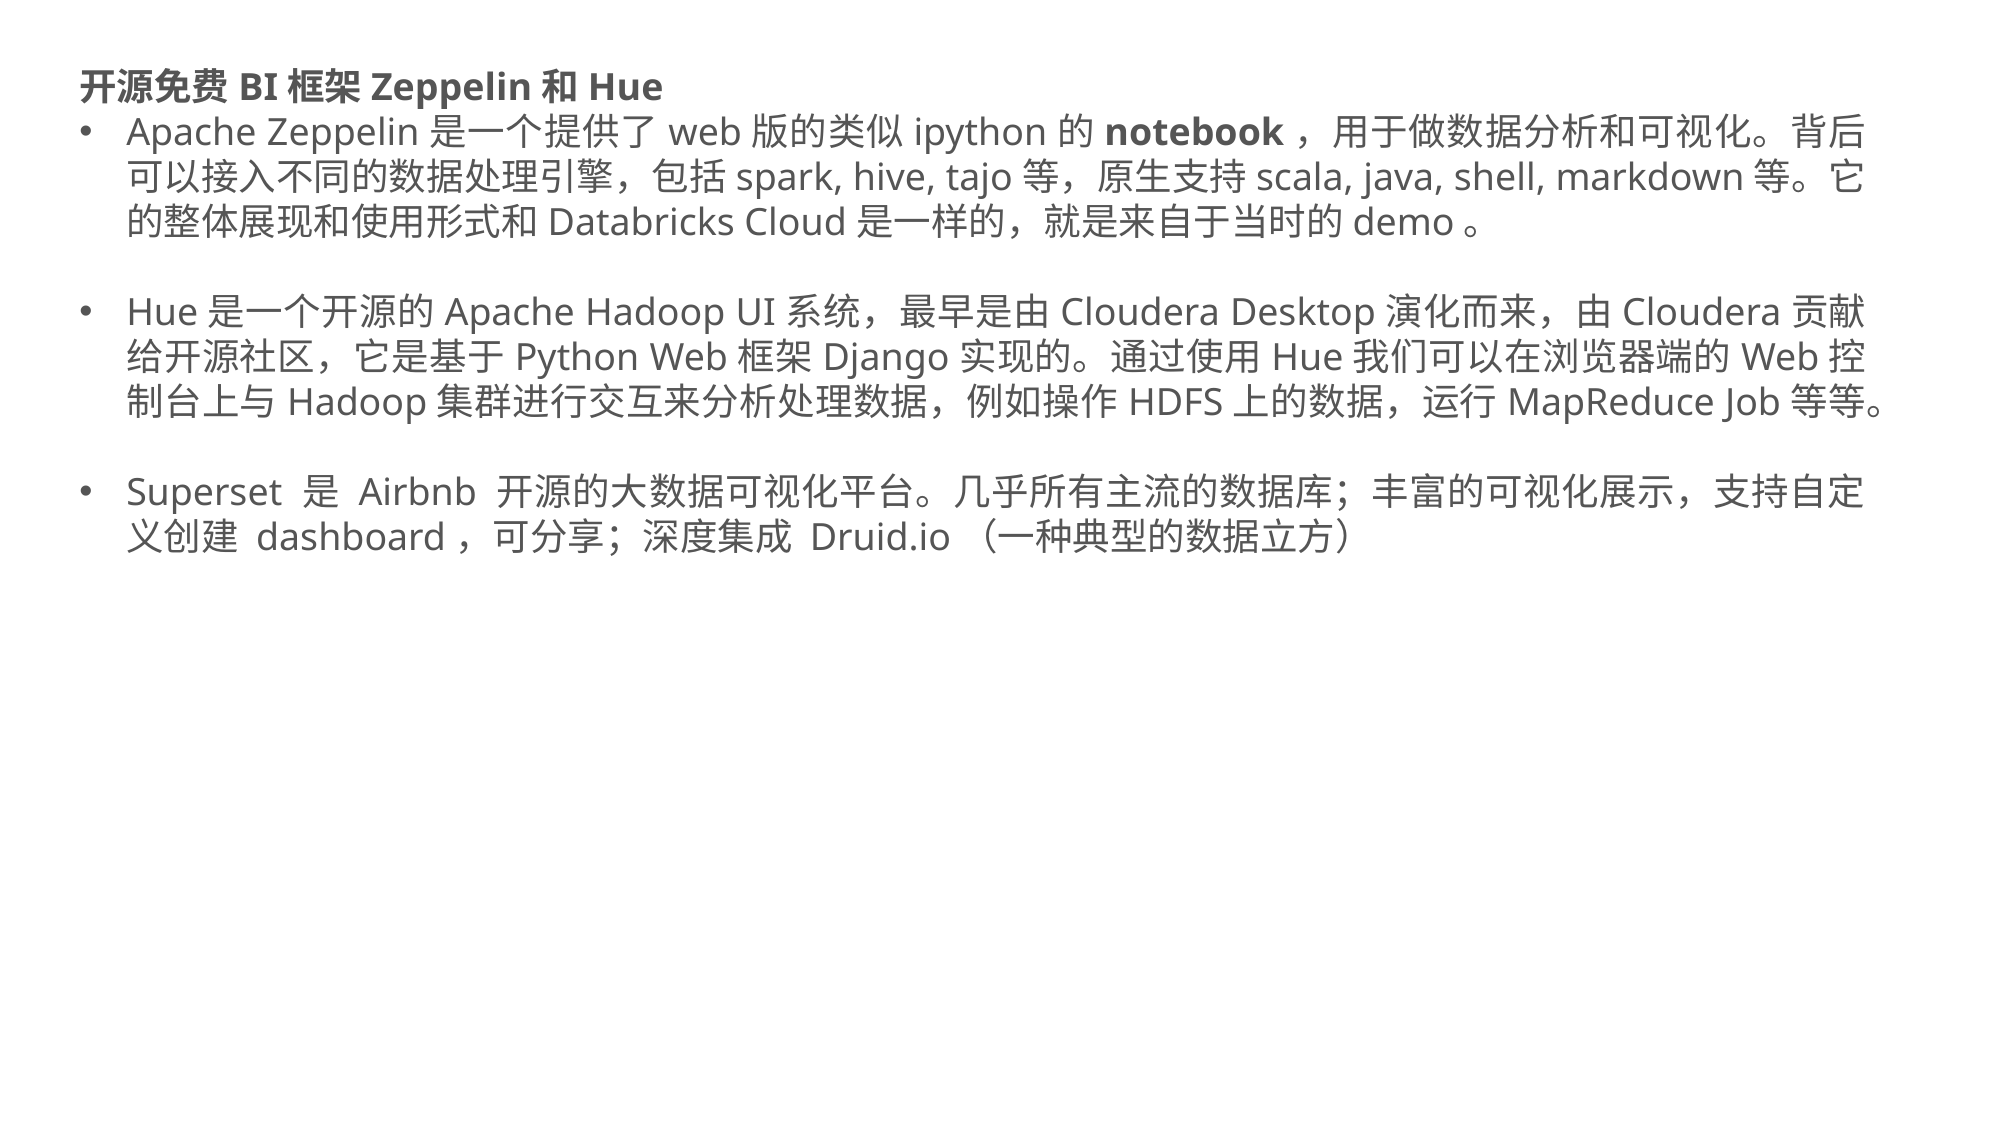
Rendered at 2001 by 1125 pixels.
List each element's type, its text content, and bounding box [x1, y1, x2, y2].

text_box 开源免费BI框架Zeppelin和Hue Apache Zeppelin是一个提供了web版的类似ipython的notebook，用于做数据分析和可视化。背后可以接入不同的数据处理引擎，包括spark, hive, tajo等，原生支持scala, java, shell, markdown等。它的整体展现和使用形式和Databricks Cloud是一样的，就是来自于当时的demo。 Hue是一个开源的Apache Hadoop UI系统，最早是由Cloudera Desktop演化而来，由Cloudera贡献给开源社区，它是基于Python Web框架Django实现的。通过使用Hue我们可以在浏览器端的Web控制台上与Hadoop集群进行交互来分析处理数据，例如操作HDFS上的数据，运行MapReduce Job等等。 Superset 是 Airbnb 开源的大数据可视化平台。几乎所有主流的数据库；丰富的可视化展示，支持自定义创建 dashboard，可分享；深度集成 Druid.io（一种典型的数据立方） [64, 55, 1882, 566]
